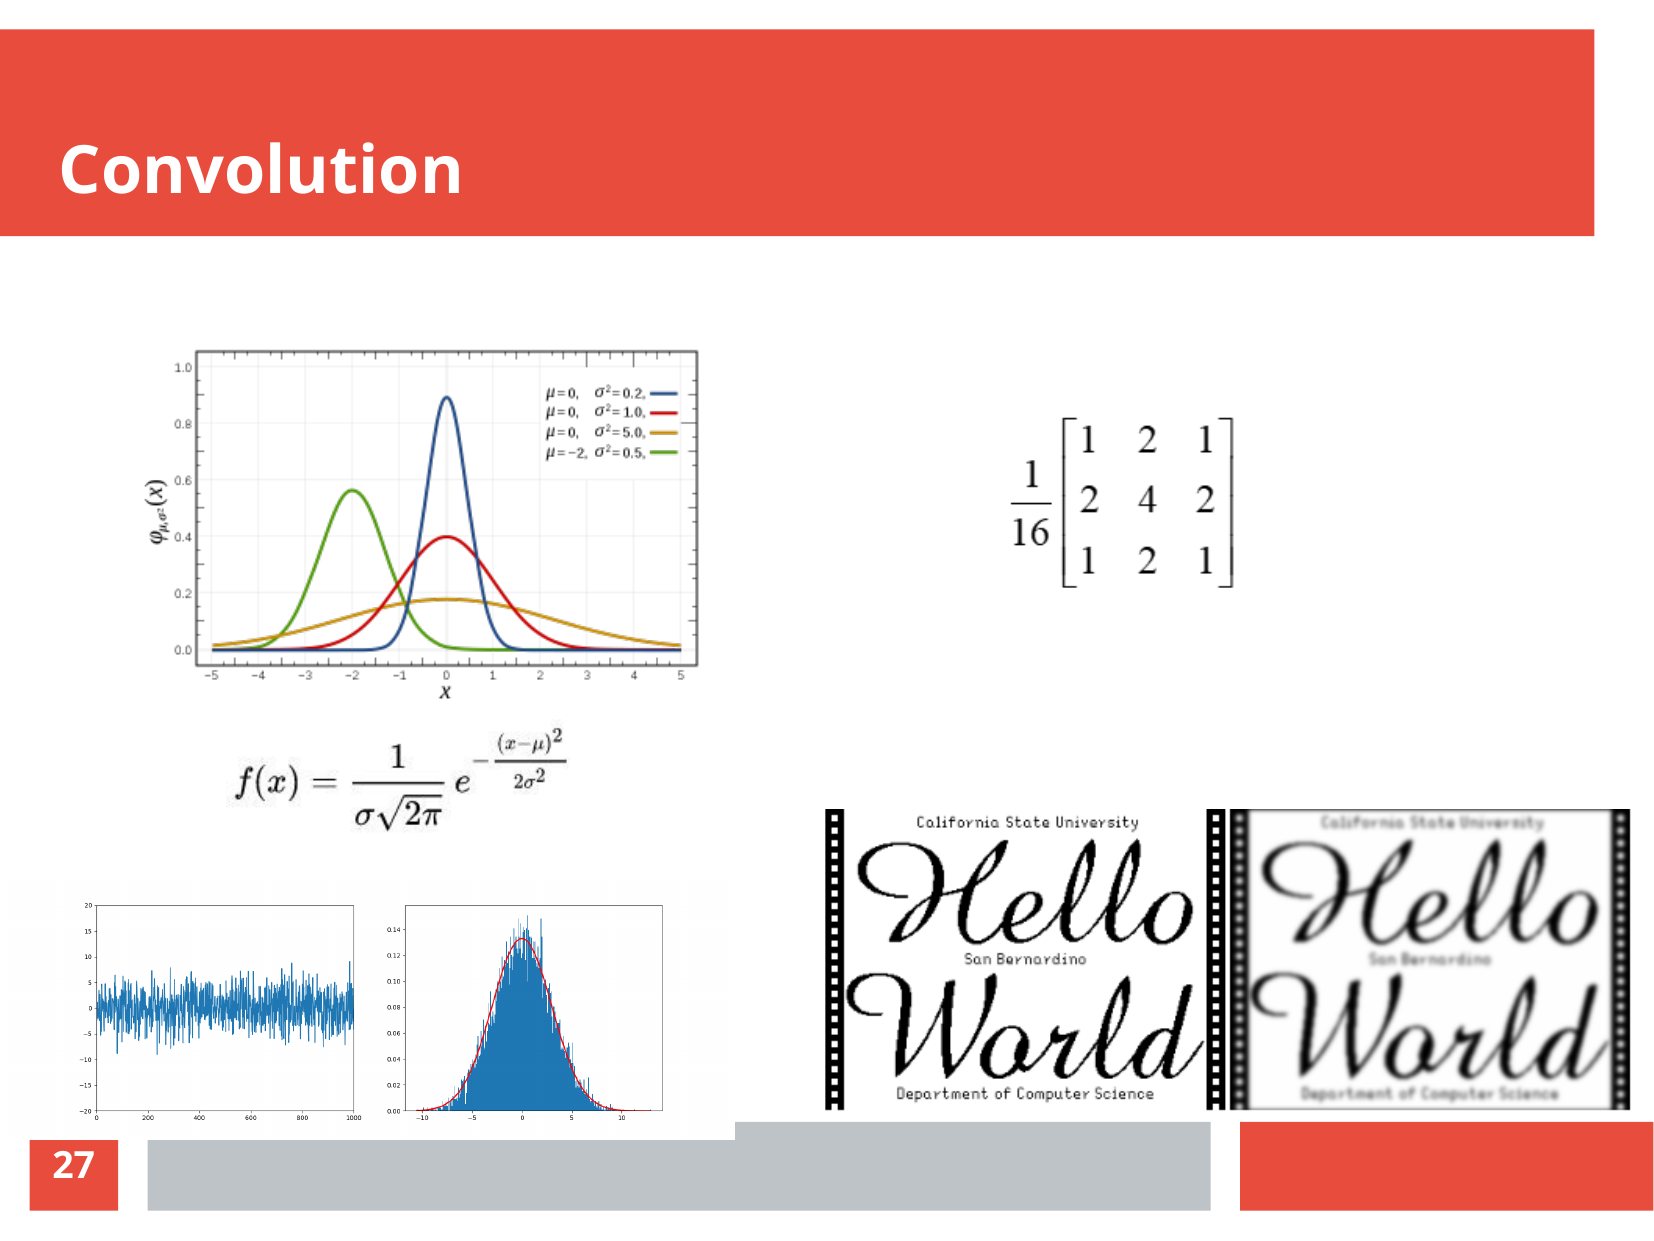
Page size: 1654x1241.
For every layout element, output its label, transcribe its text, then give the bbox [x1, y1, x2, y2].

picture [1004, 404, 1254, 610]
picture [5, 872, 736, 1141]
picture [225, 719, 571, 844]
picture [142, 344, 706, 705]
slide_number 27 [29, 1148, 119, 1211]
picture [823, 809, 1636, 1115]
title Convolution [59, 59, 1595, 207]
